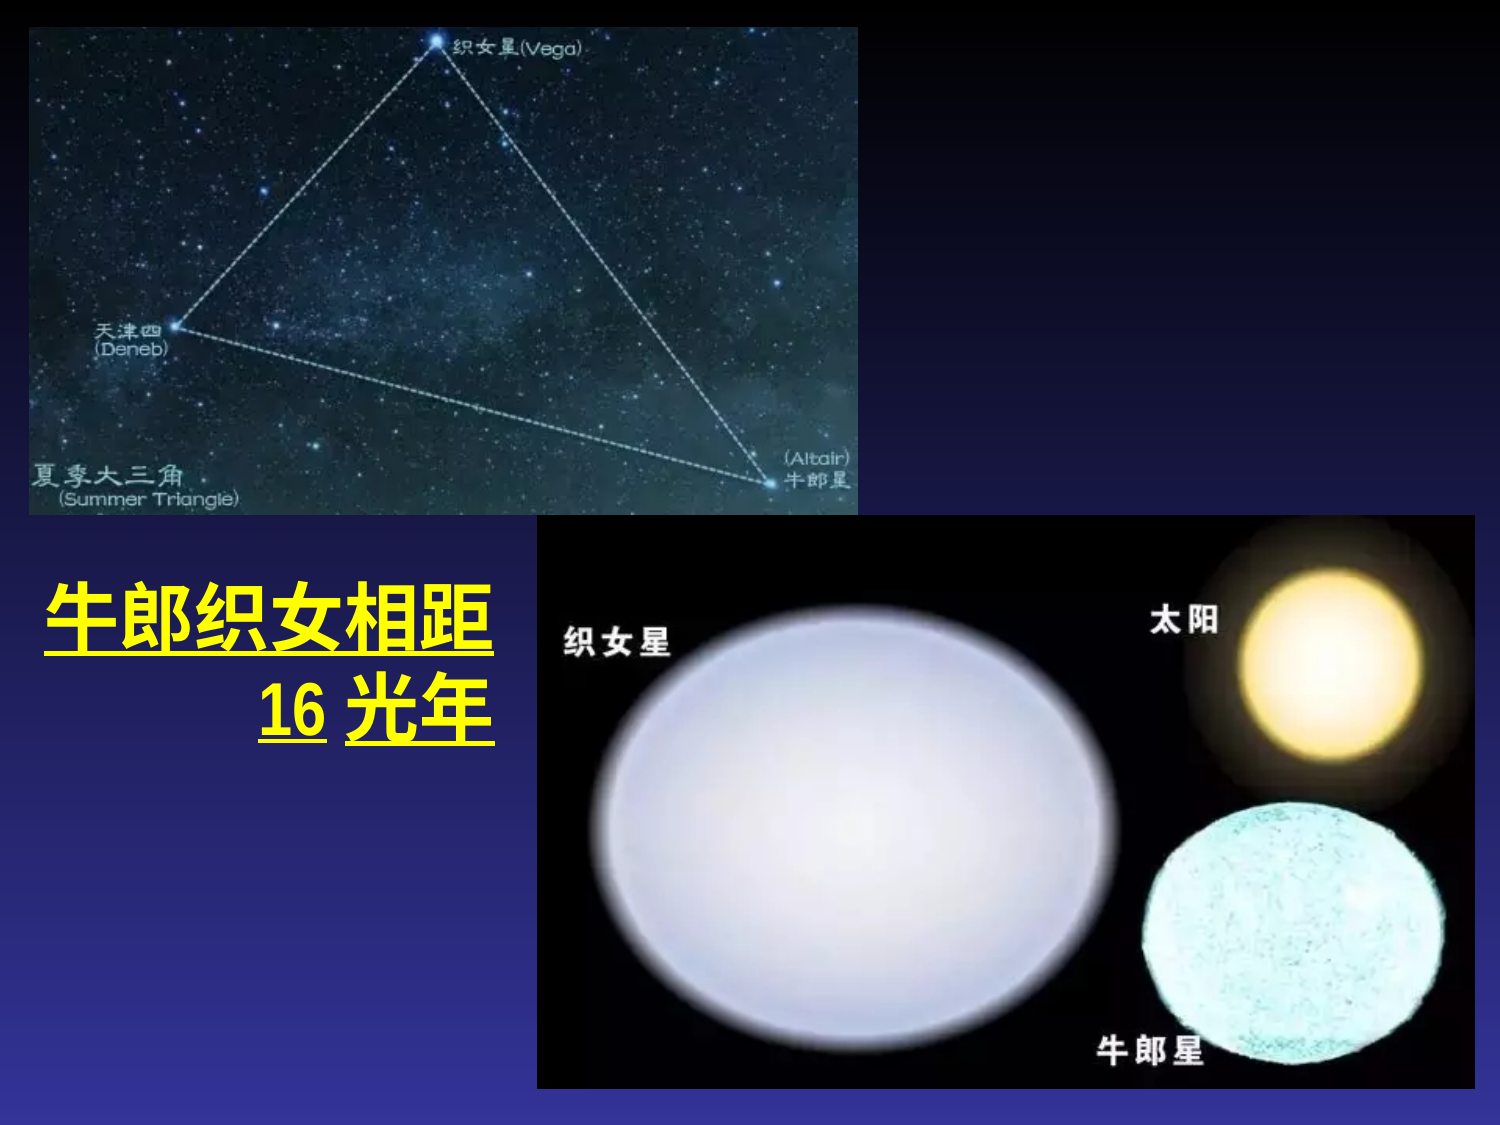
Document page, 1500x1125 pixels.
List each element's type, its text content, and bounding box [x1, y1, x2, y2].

title 牛郎织女相距16光年 [29, 518, 510, 802]
picture [29, 27, 1475, 1089]
